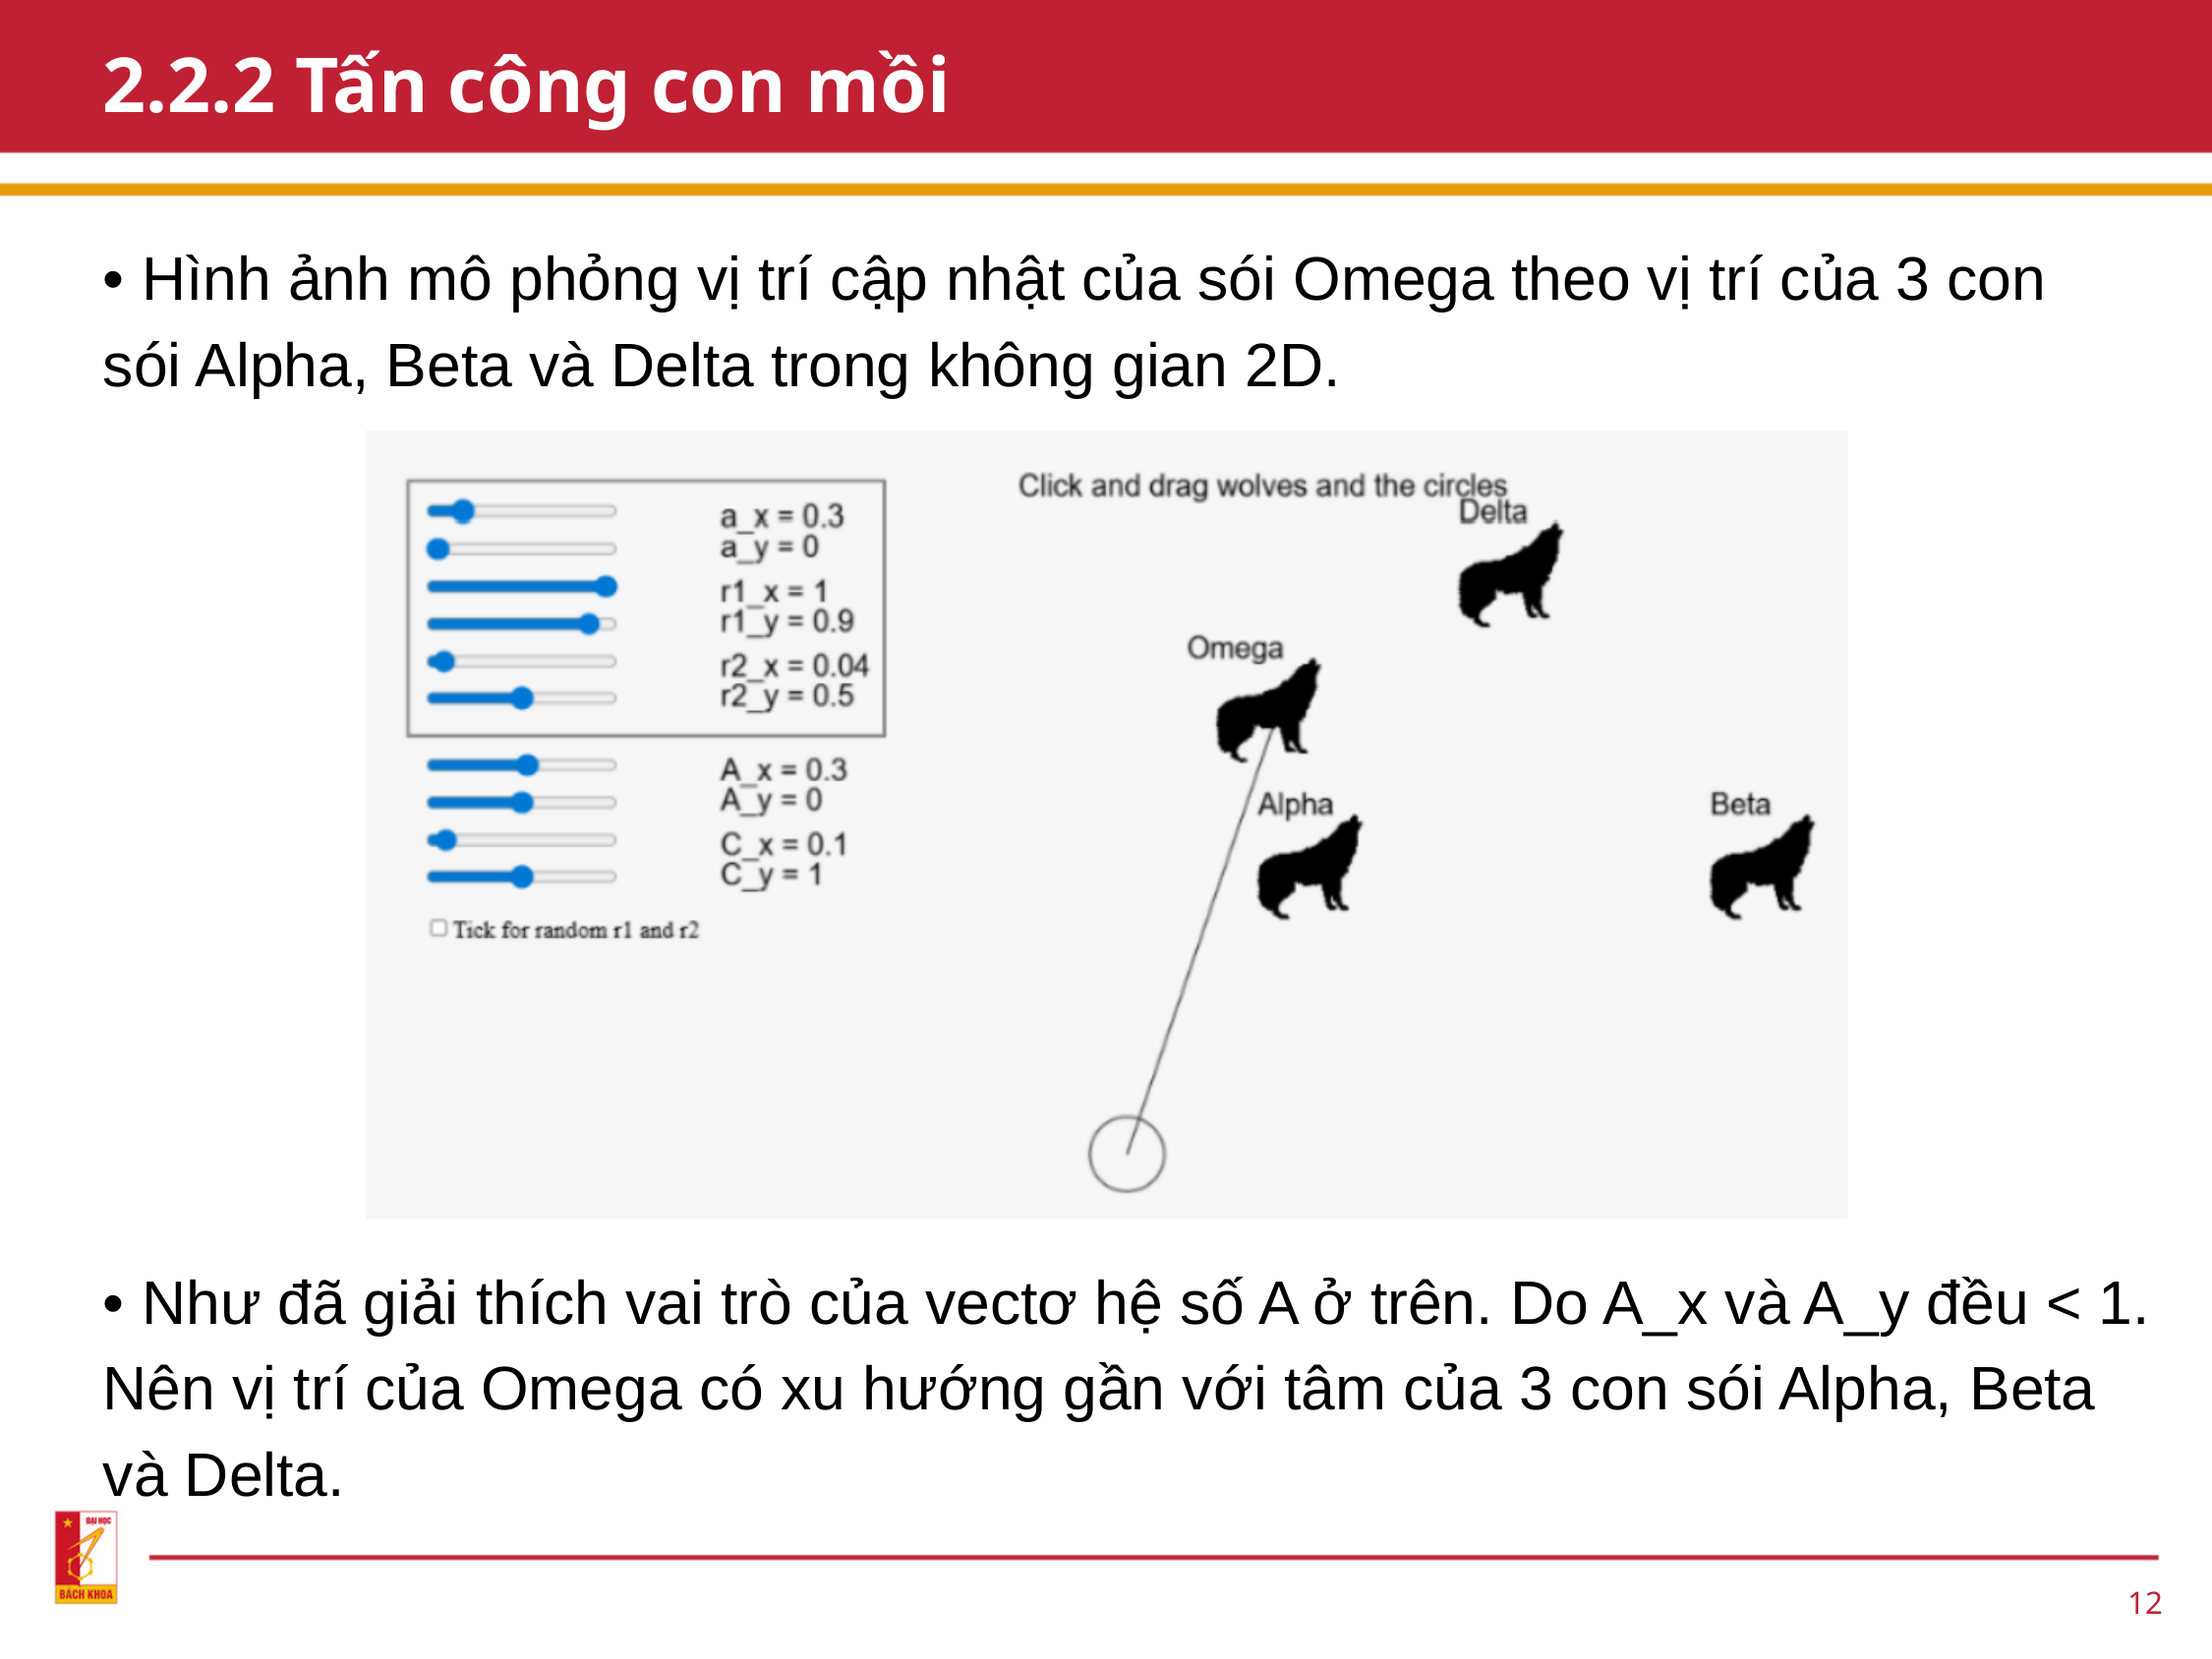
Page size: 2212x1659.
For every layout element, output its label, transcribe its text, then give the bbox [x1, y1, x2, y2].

text_box [0, 0, 2212, 1659]
text_box • Hình ảnh mô phỏng vị trí cập nhật của sói Omega theo vị trí của 3 con sói Alpha, Beta và Delta trong không gian 2D. [102, 226, 2124, 399]
text_box 12 [2127, 1577, 2164, 1621]
text_box • Như đã giải thích vai trò của vectơ hệ số A ở trên. Do A_x và A_y đều < 1. Nên vị trí của Omega có xu hướng gần với tâm của 3 con sói Alpha, Beta và Delta. [102, 1250, 2212, 1509]
text_box 2.2.2 Tấn công con mồi [102, 22, 2124, 128]
text_box [366, 430, 1848, 1219]
